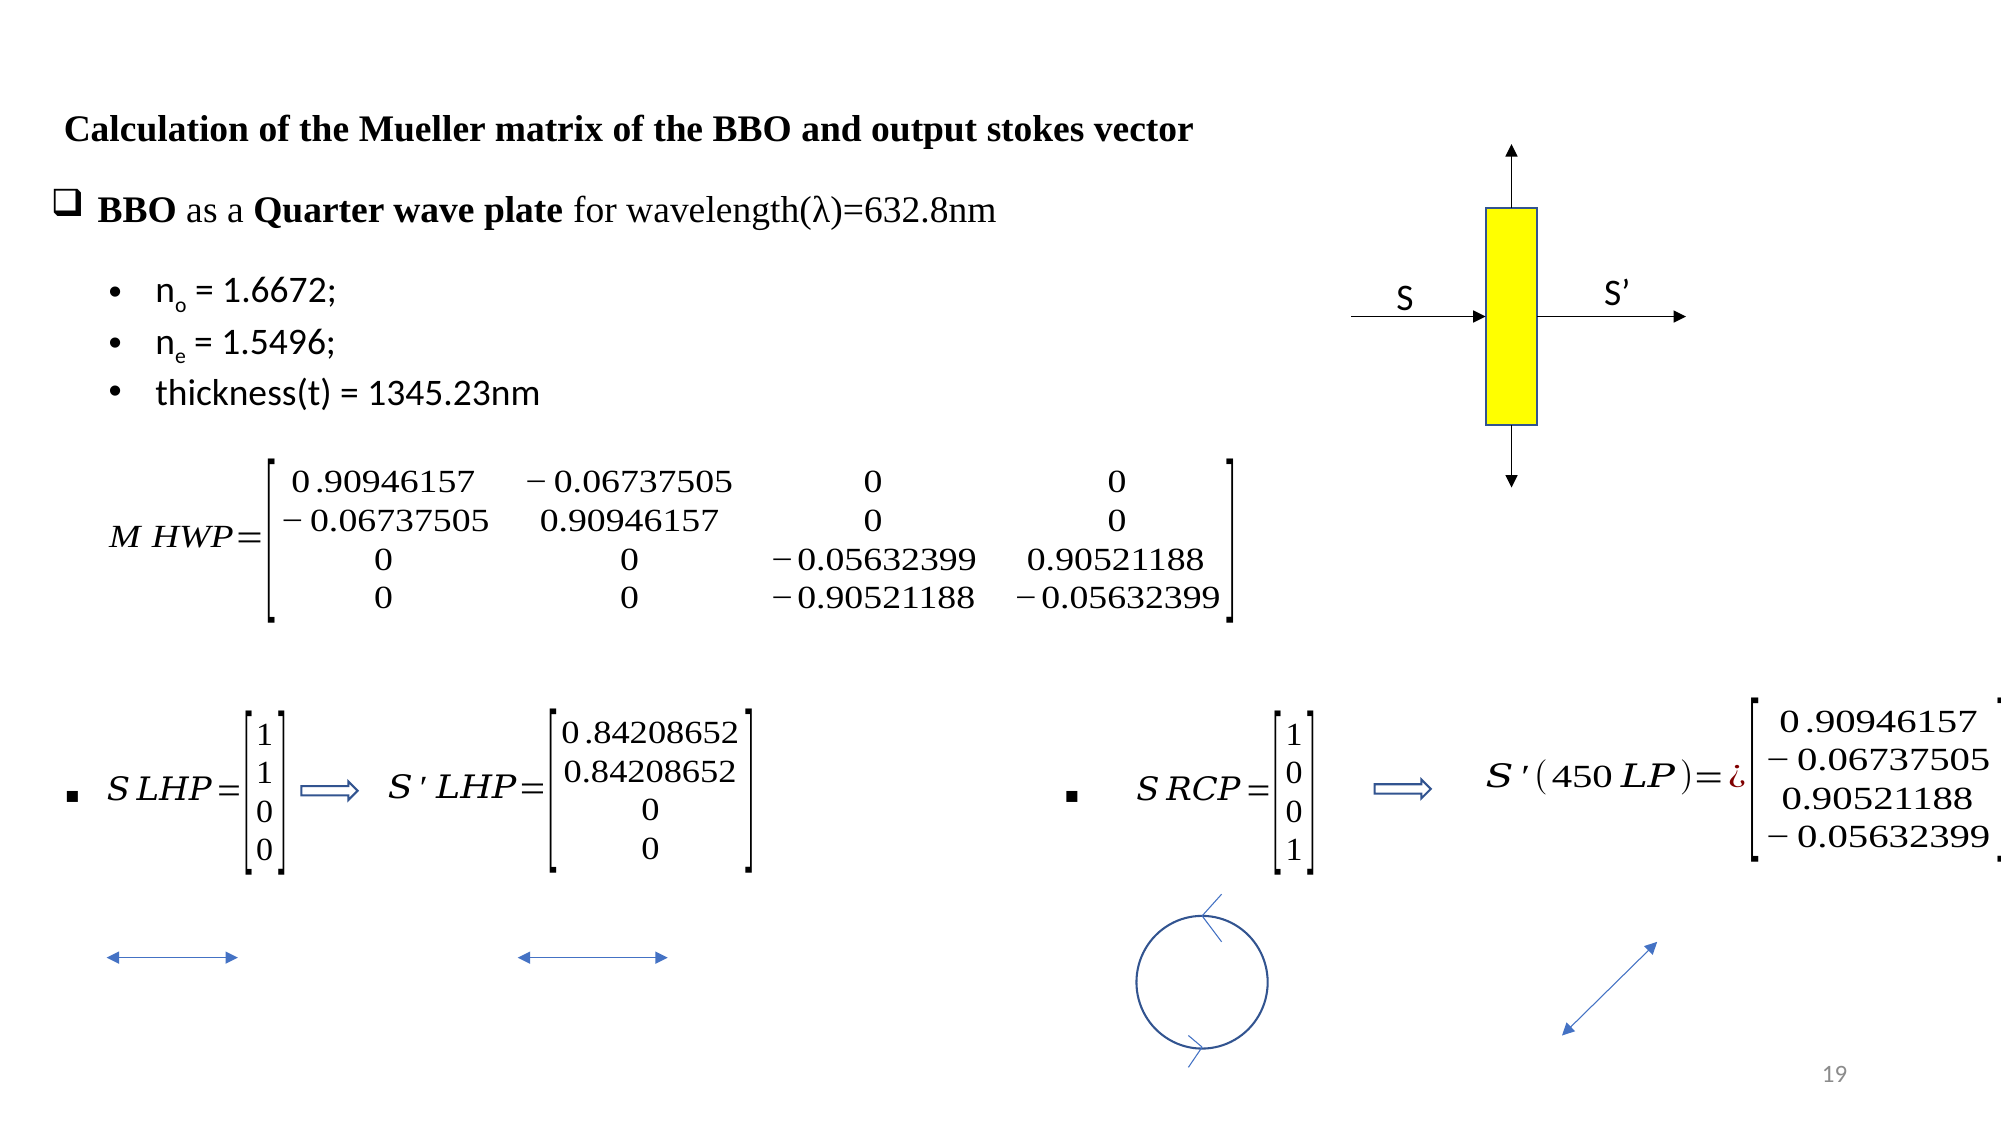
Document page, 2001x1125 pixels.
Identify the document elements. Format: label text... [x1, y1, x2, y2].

text_box [300, 778, 360, 803]
text_box no = 1.6672; ne = 1.5496; thickness(t) = 1345.23nm [93, 258, 683, 421]
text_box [1202, 915, 1222, 942]
text_box S [1381, 317, 1434, 326]
slide_number 19 [1412, 1042, 1863, 1103]
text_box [1202, 894, 1222, 915]
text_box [1188, 1048, 1203, 1068]
text_box S’ [1589, 317, 1681, 321]
text_box Calculation of the Mueller matrix of the BBO and output stokes vector [48, 96, 1562, 157]
text_box [1048, 771, 1137, 832]
text_box S [1381, 265, 1434, 316]
text_box [1135, 914, 1269, 1050]
text_box S’ [1589, 261, 1681, 316]
text_box [1485, 207, 1538, 426]
text_box [49, 771, 93, 832]
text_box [1561, 941, 1658, 1036]
text_box [1373, 777, 1433, 801]
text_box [1188, 1035, 1203, 1048]
text_box BBO as a Quarter wave plate for wavelength(λ)=632.8nm [36, 177, 1060, 238]
